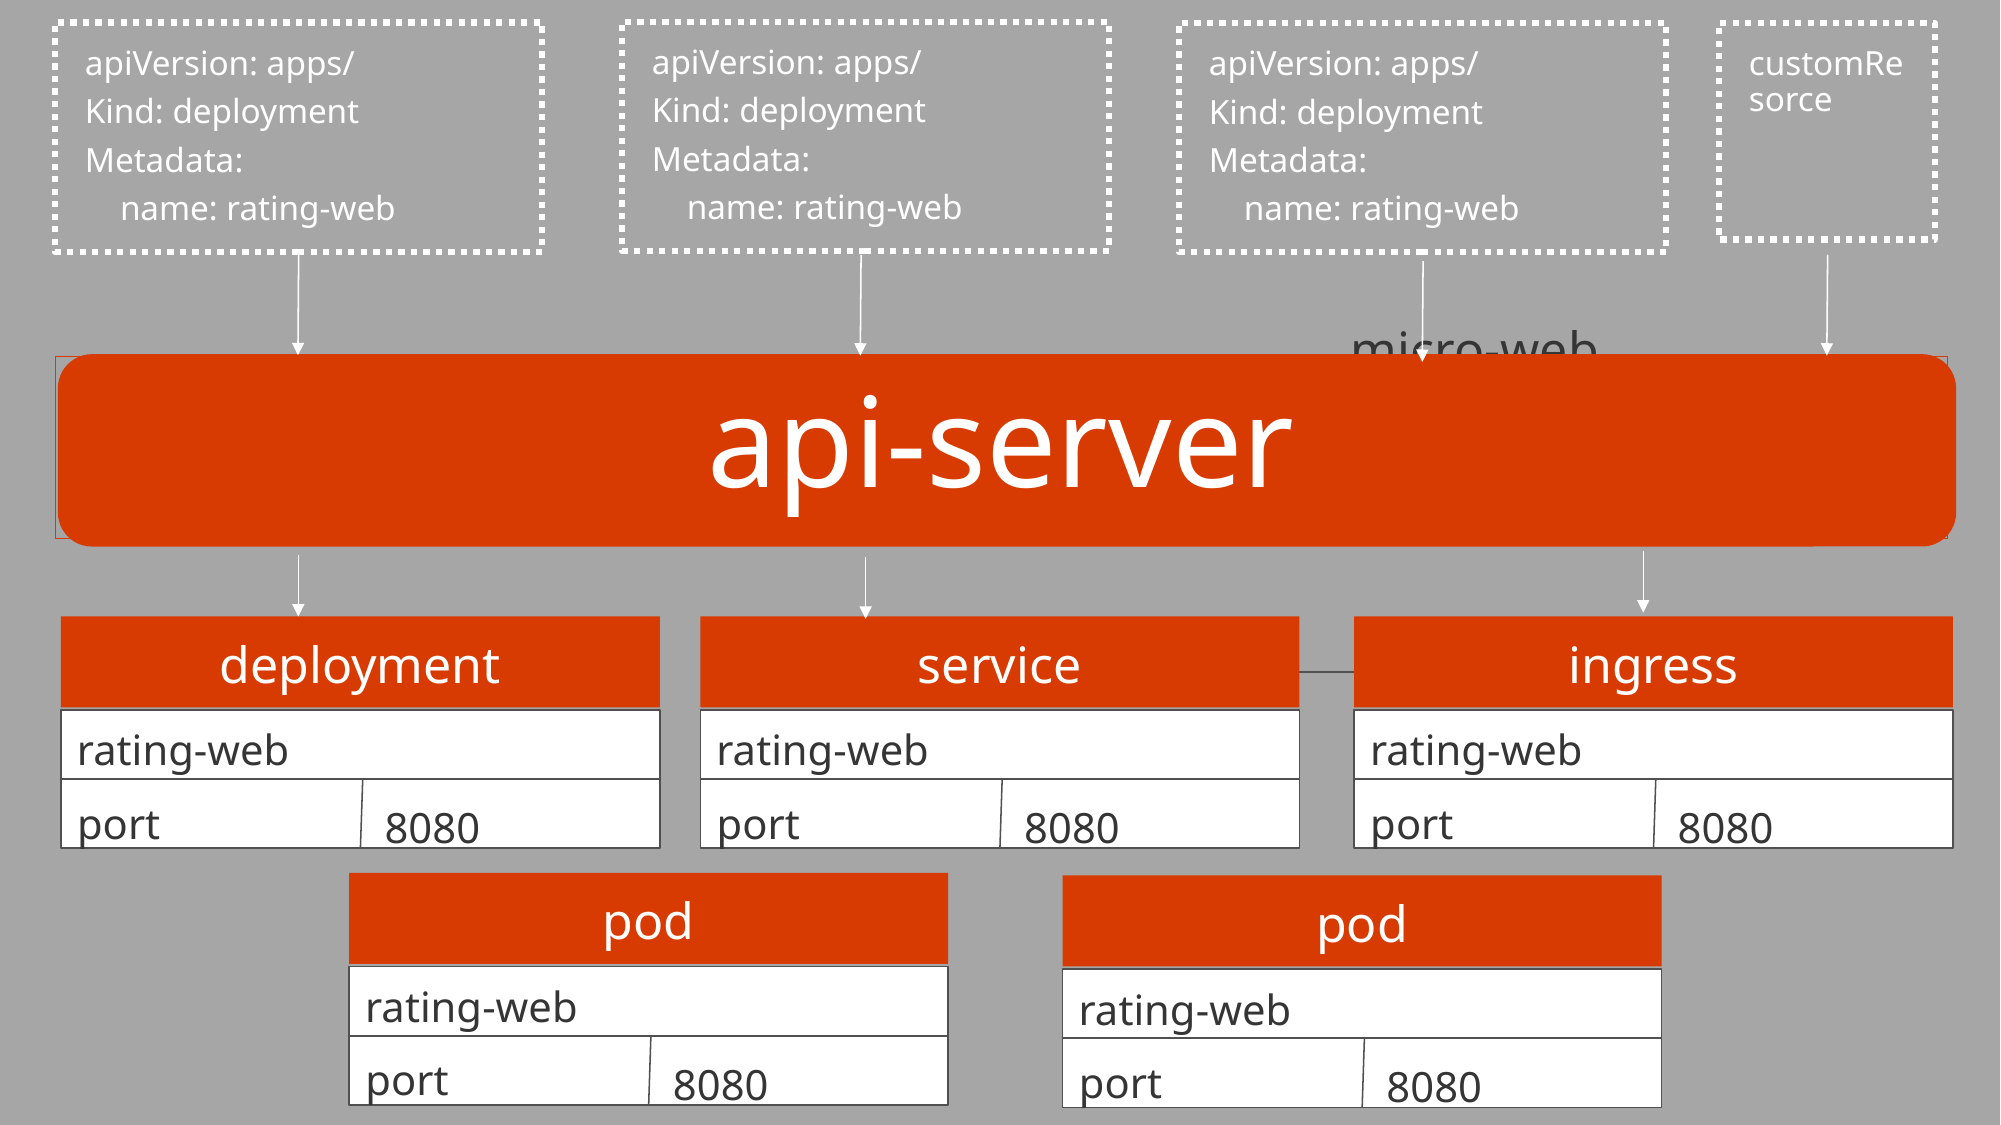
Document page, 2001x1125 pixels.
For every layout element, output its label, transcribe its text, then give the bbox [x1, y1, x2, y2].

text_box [1424, 301, 1795, 354]
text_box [1283, 301, 1421, 354]
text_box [1283, 544, 1795, 673]
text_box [334, 872, 949, 1125]
text_box apiVersion: apps/ Kind: deployment Metadata: name: rating-web [1178, 22, 1667, 253]
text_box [54, 354, 1954, 544]
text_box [46, 616, 661, 870]
text_box apiVersion: apps/ Kind: deployment Metadata: name: rating-web [54, 22, 543, 252]
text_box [1339, 616, 1954, 870]
text_box apiVersion: apps/ Kind: deployment Metadata: name: rating-web [621, 21, 1110, 251]
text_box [1048, 875, 1662, 1125]
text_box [686, 616, 1300, 870]
text_box customResorce [1718, 22, 1935, 240]
